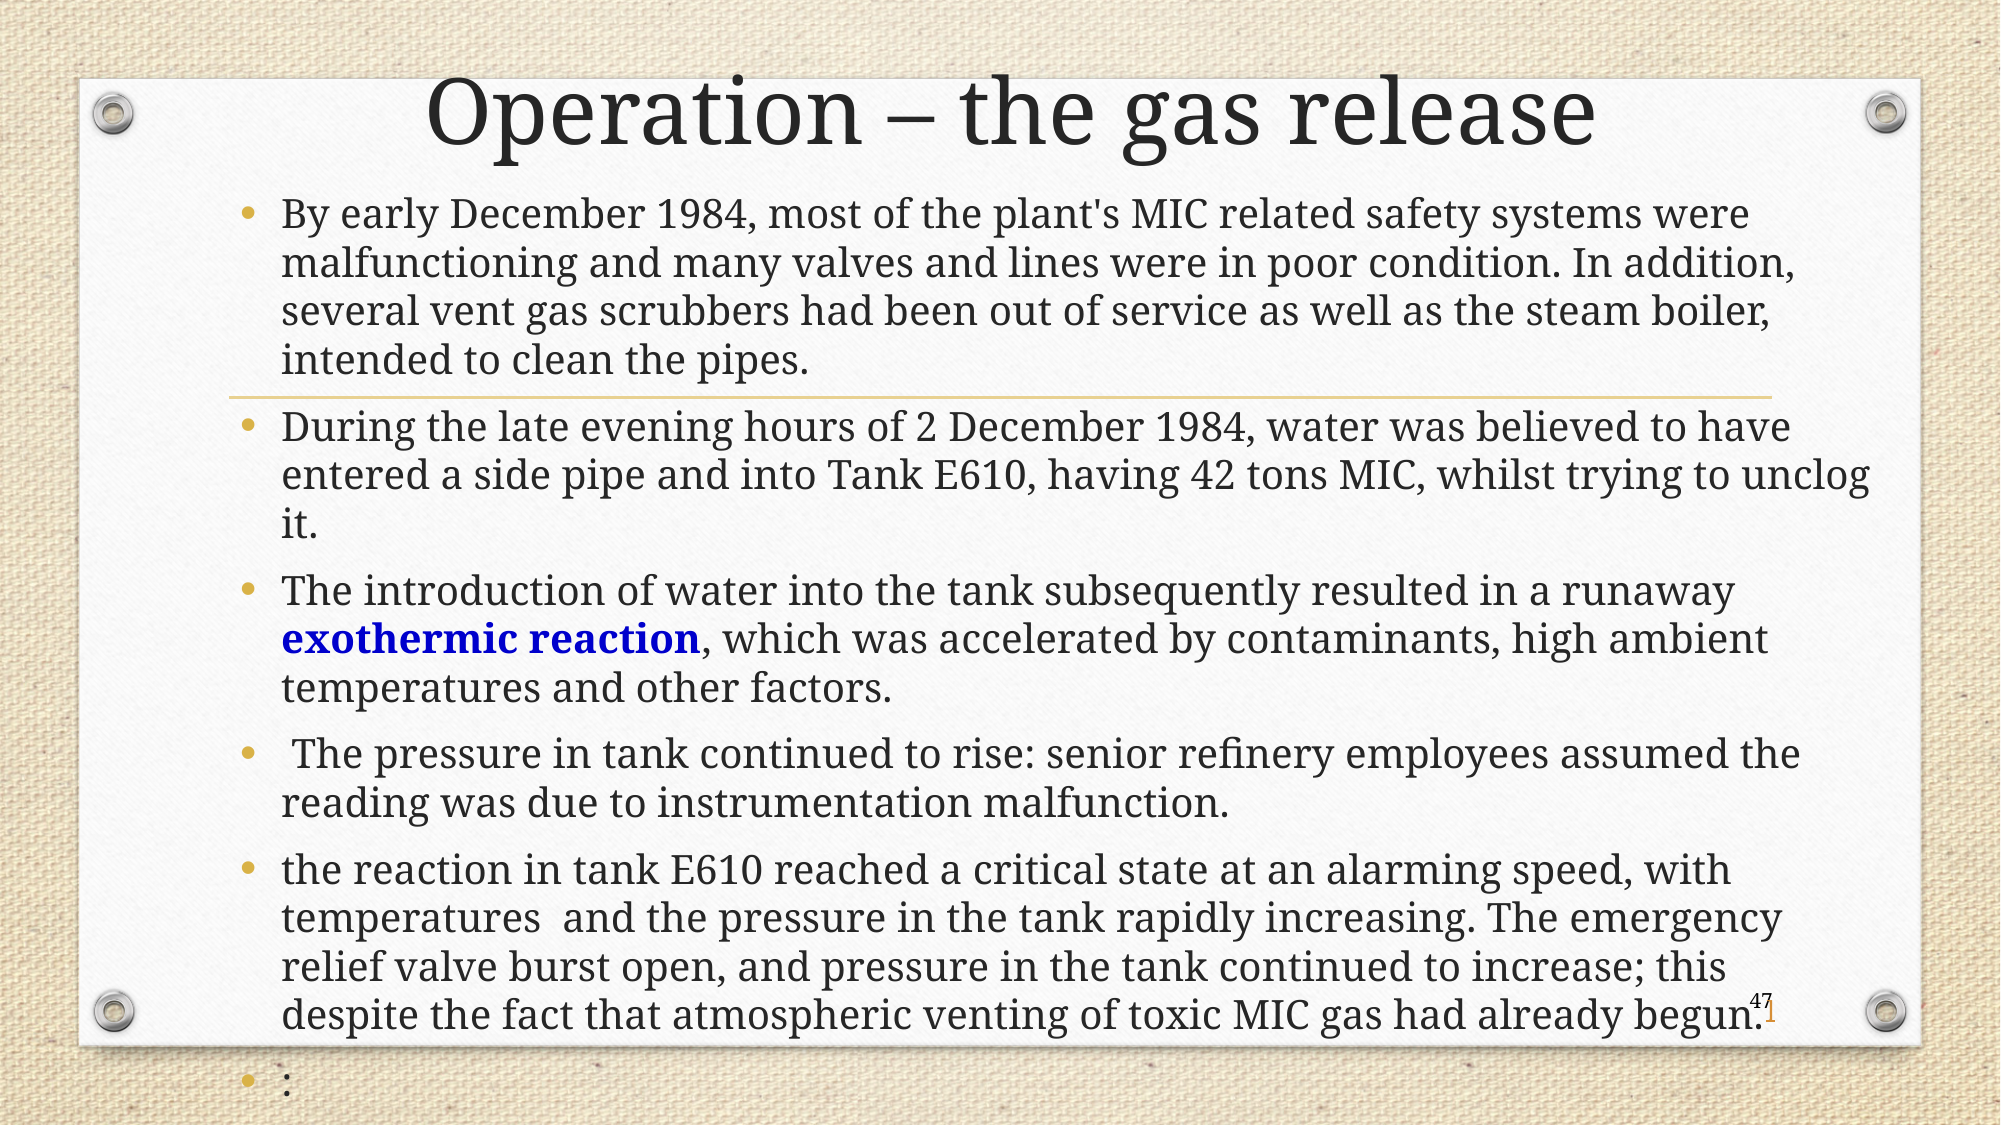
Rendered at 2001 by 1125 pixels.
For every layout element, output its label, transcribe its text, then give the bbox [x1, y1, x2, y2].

title Operation – the gas release [225, 35, 1800, 180]
slide_number 47 [1698, 979, 1788, 1025]
picture [0, 0, 2001, 1125]
list By early December 1984, most of the plant's MIC related safety systems were malfunctioning and many valves and lines were in poor condition. In addition, several vent gas scrubbers had been out of service as well as the steam boiler, intended to clean the pipes. During the late evening hours of 2 December 1984, water was believed to have entered a side pipe and into Tank E610, having 42 tons MIC, whilst trying to unclog it. The introduction of water into the tank subsequently resulted in a runaway exothermic reaction, which was accelerated by contaminants, high ambient temperatures and other factors. The pressure in tank continued to rise: senior refinery employees assumed the reading was due to instrumentation malfunction. the reaction in tank E610 reached a critical state at an alarming speed, with temperatures and the pressure in the tank rapidly increasing. The emergency relief valve burst open, and pressure in the tank continued to increase; this despite the fact that atmospheric venting of toxic MIC gas had already begun.] : [225, 180, 1892, 1125]
